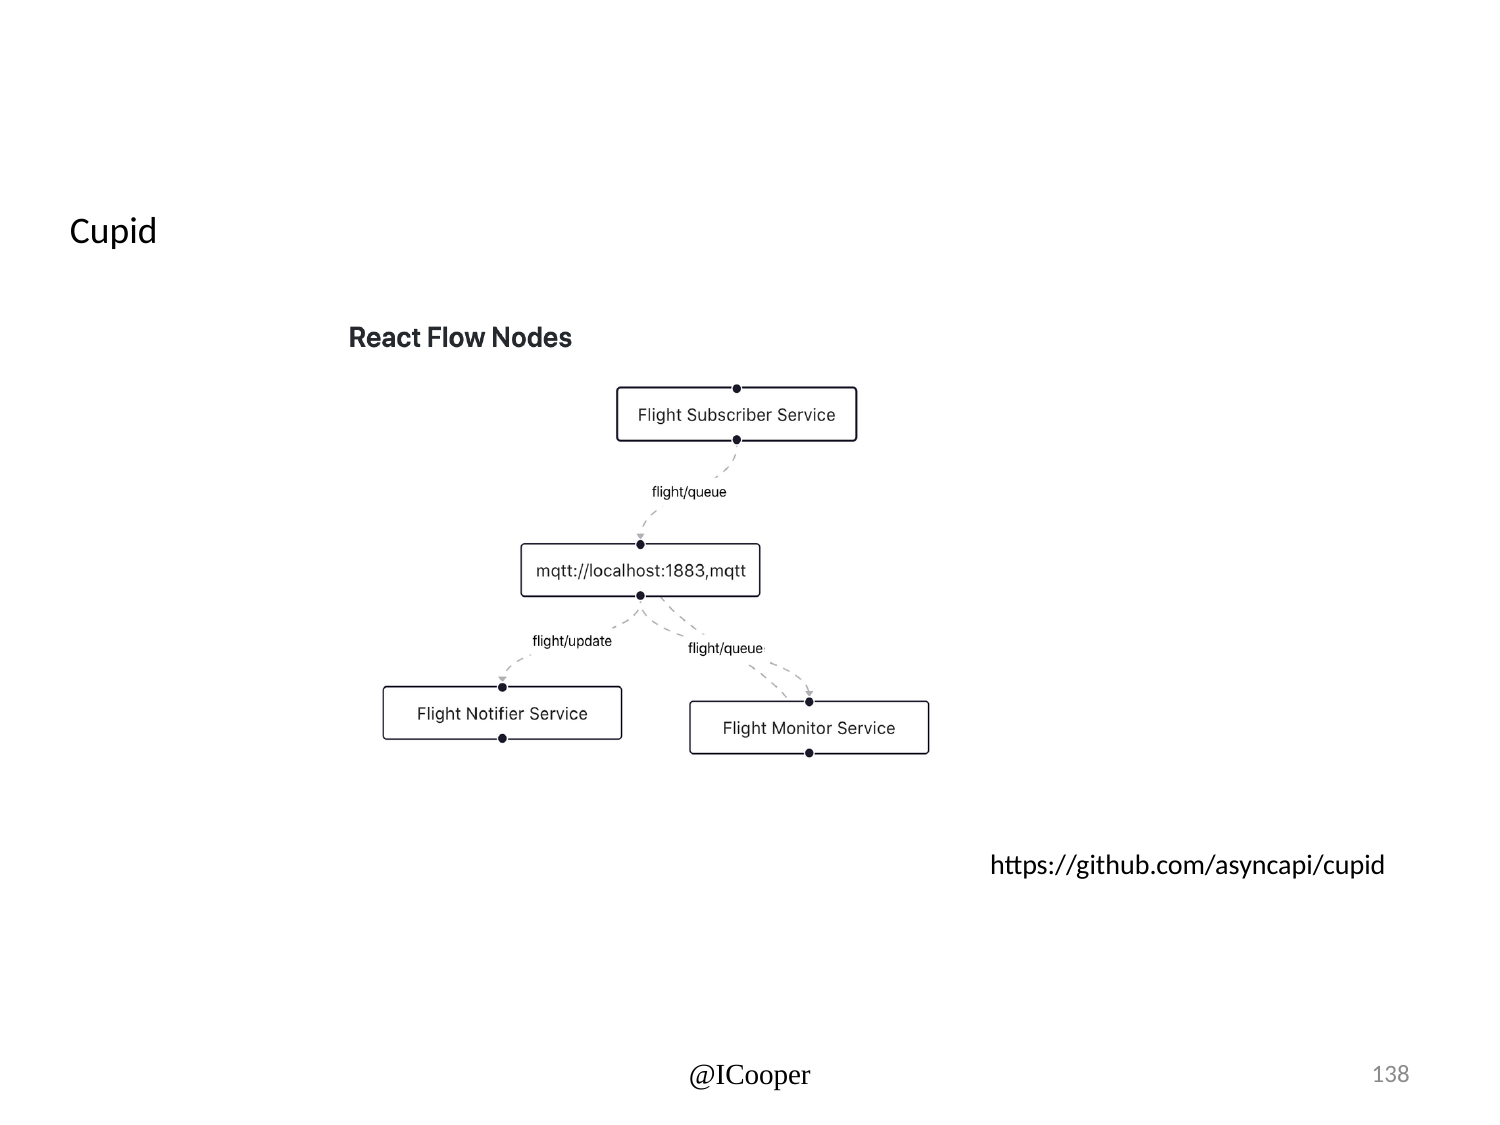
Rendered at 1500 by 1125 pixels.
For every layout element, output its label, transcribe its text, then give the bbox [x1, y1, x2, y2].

slide_number 138 [1074, 1042, 1425, 1103]
text_box Cupid [58, 195, 1032, 263]
footer @ICooper [512, 1042, 988, 1103]
text_box https://github.com/asyncapi/cupid [975, 838, 1401, 888]
picture [327, 298, 1473, 827]
